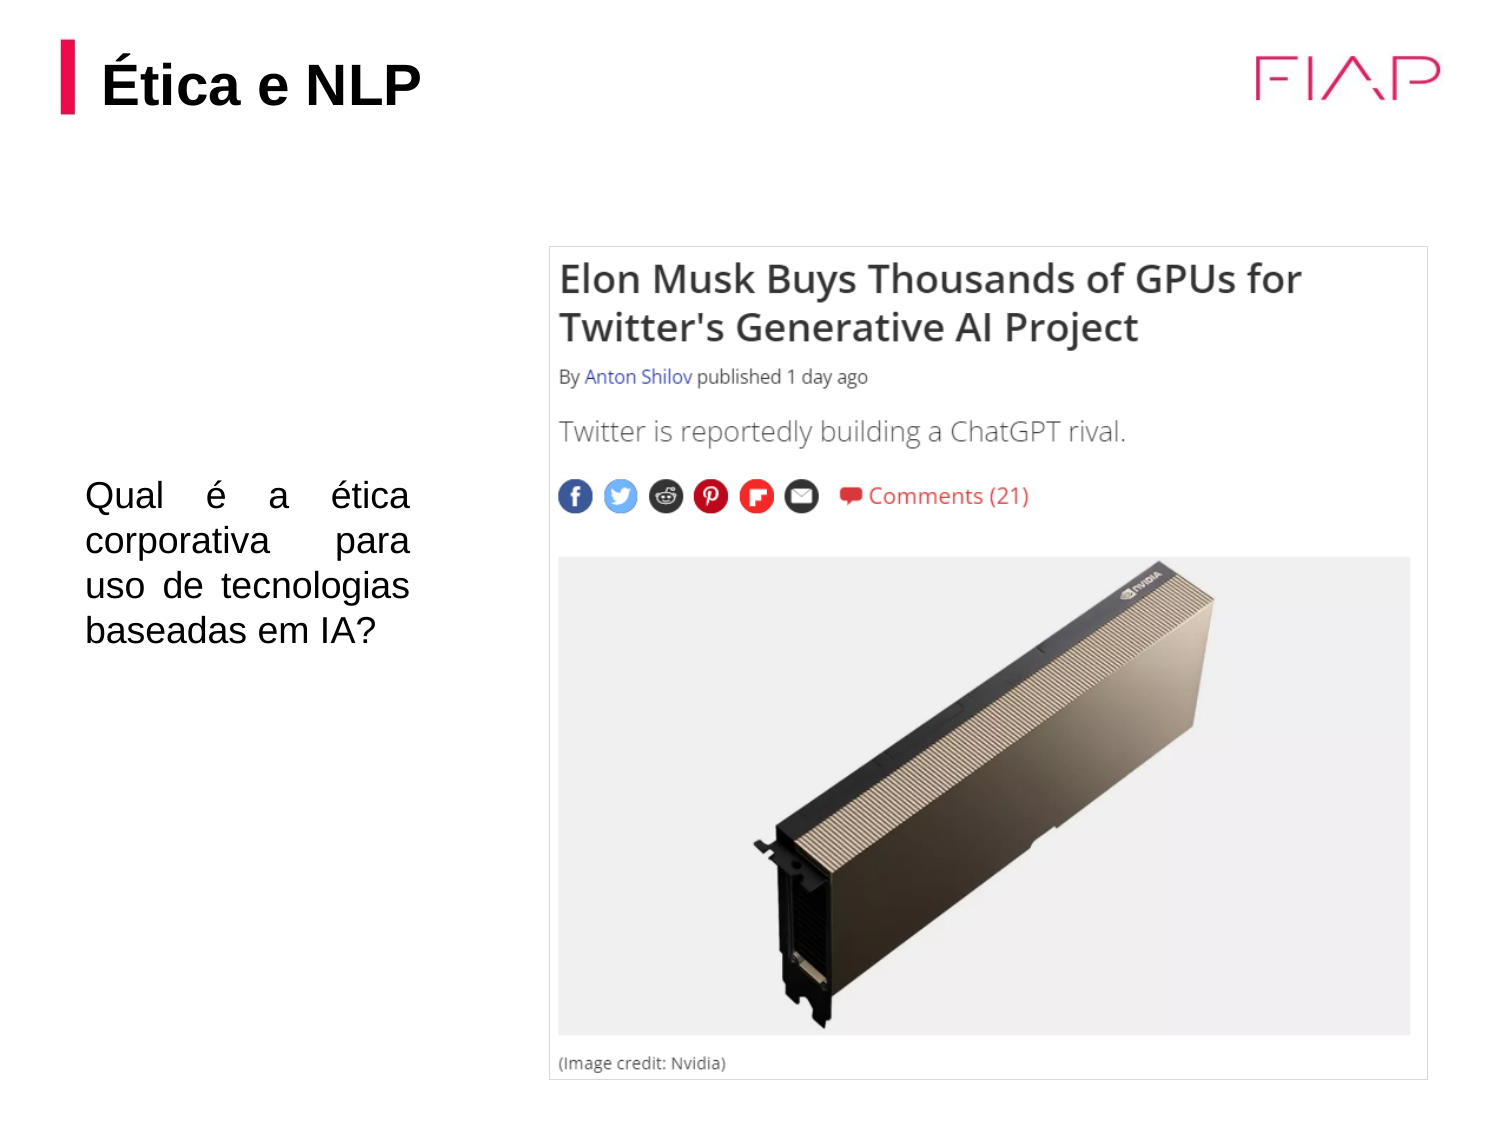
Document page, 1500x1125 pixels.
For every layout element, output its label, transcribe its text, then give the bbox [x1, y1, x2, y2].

text_box Ética e NLP [87, 39, 1493, 125]
text_box Qual é a ética corporativa para uso de tecnologias baseadas em IA? [70, 463, 425, 659]
picture [0, 0, 1500, 1125]
